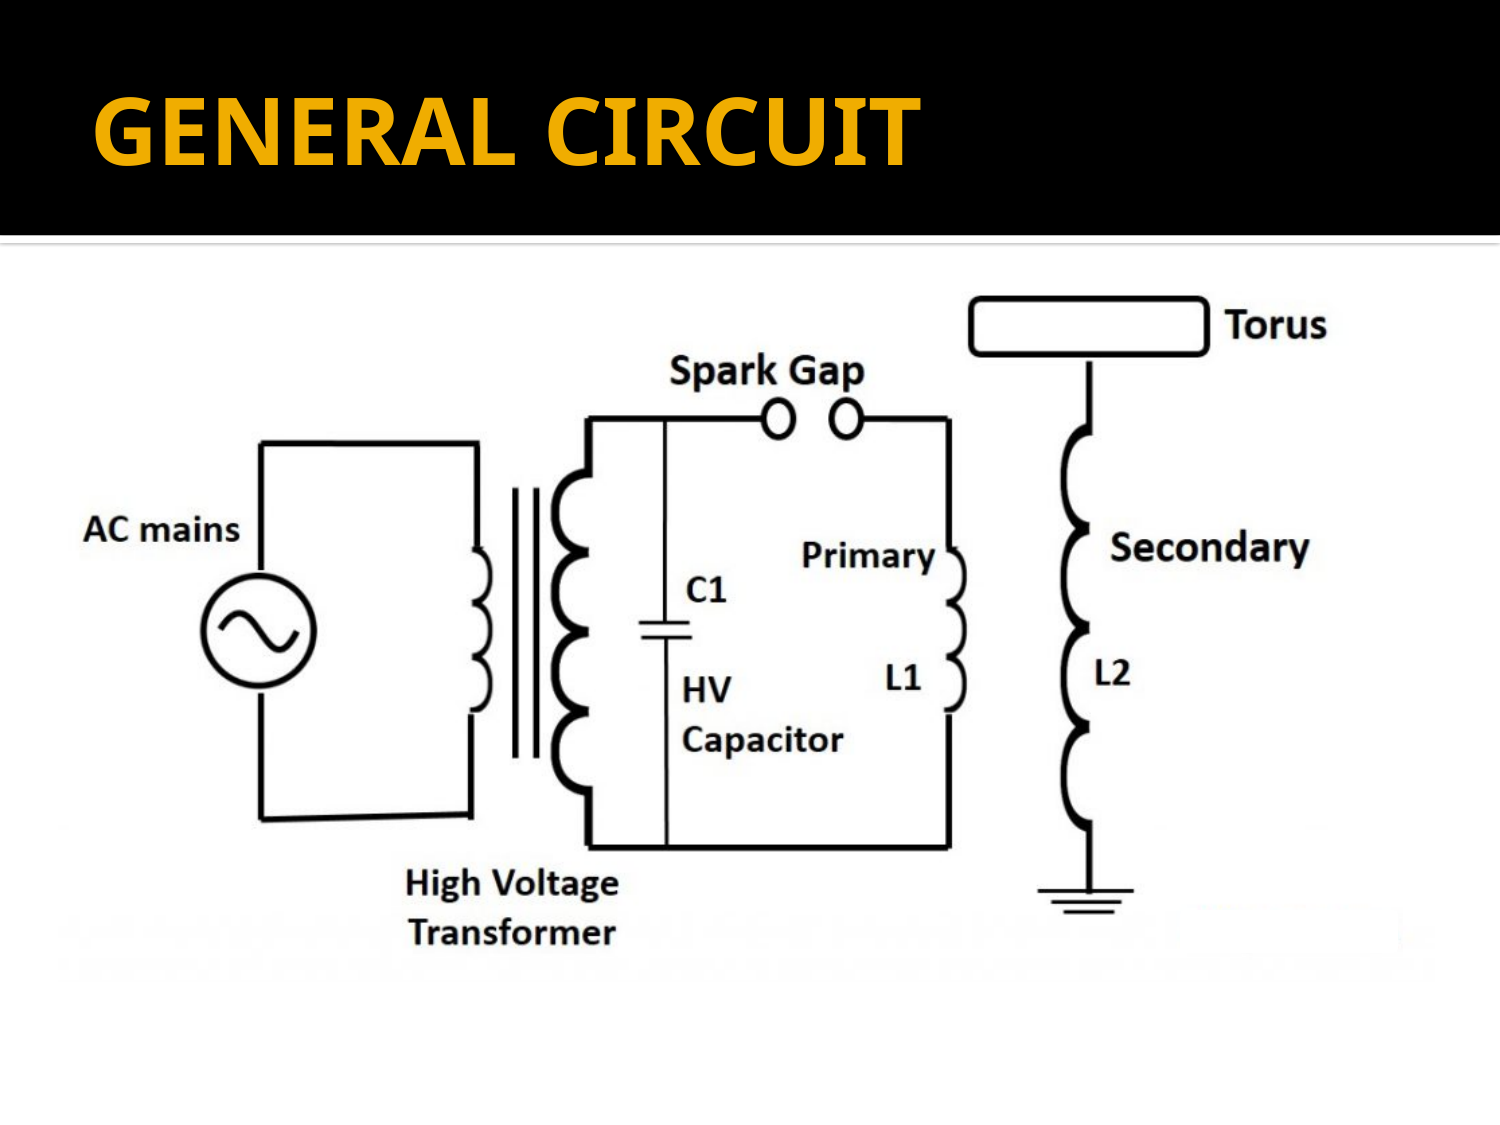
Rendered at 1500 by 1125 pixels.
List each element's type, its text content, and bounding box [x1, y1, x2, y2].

picture [58, 281, 1435, 982]
title GENERAL CIRCUIT [75, 25, 1425, 231]
